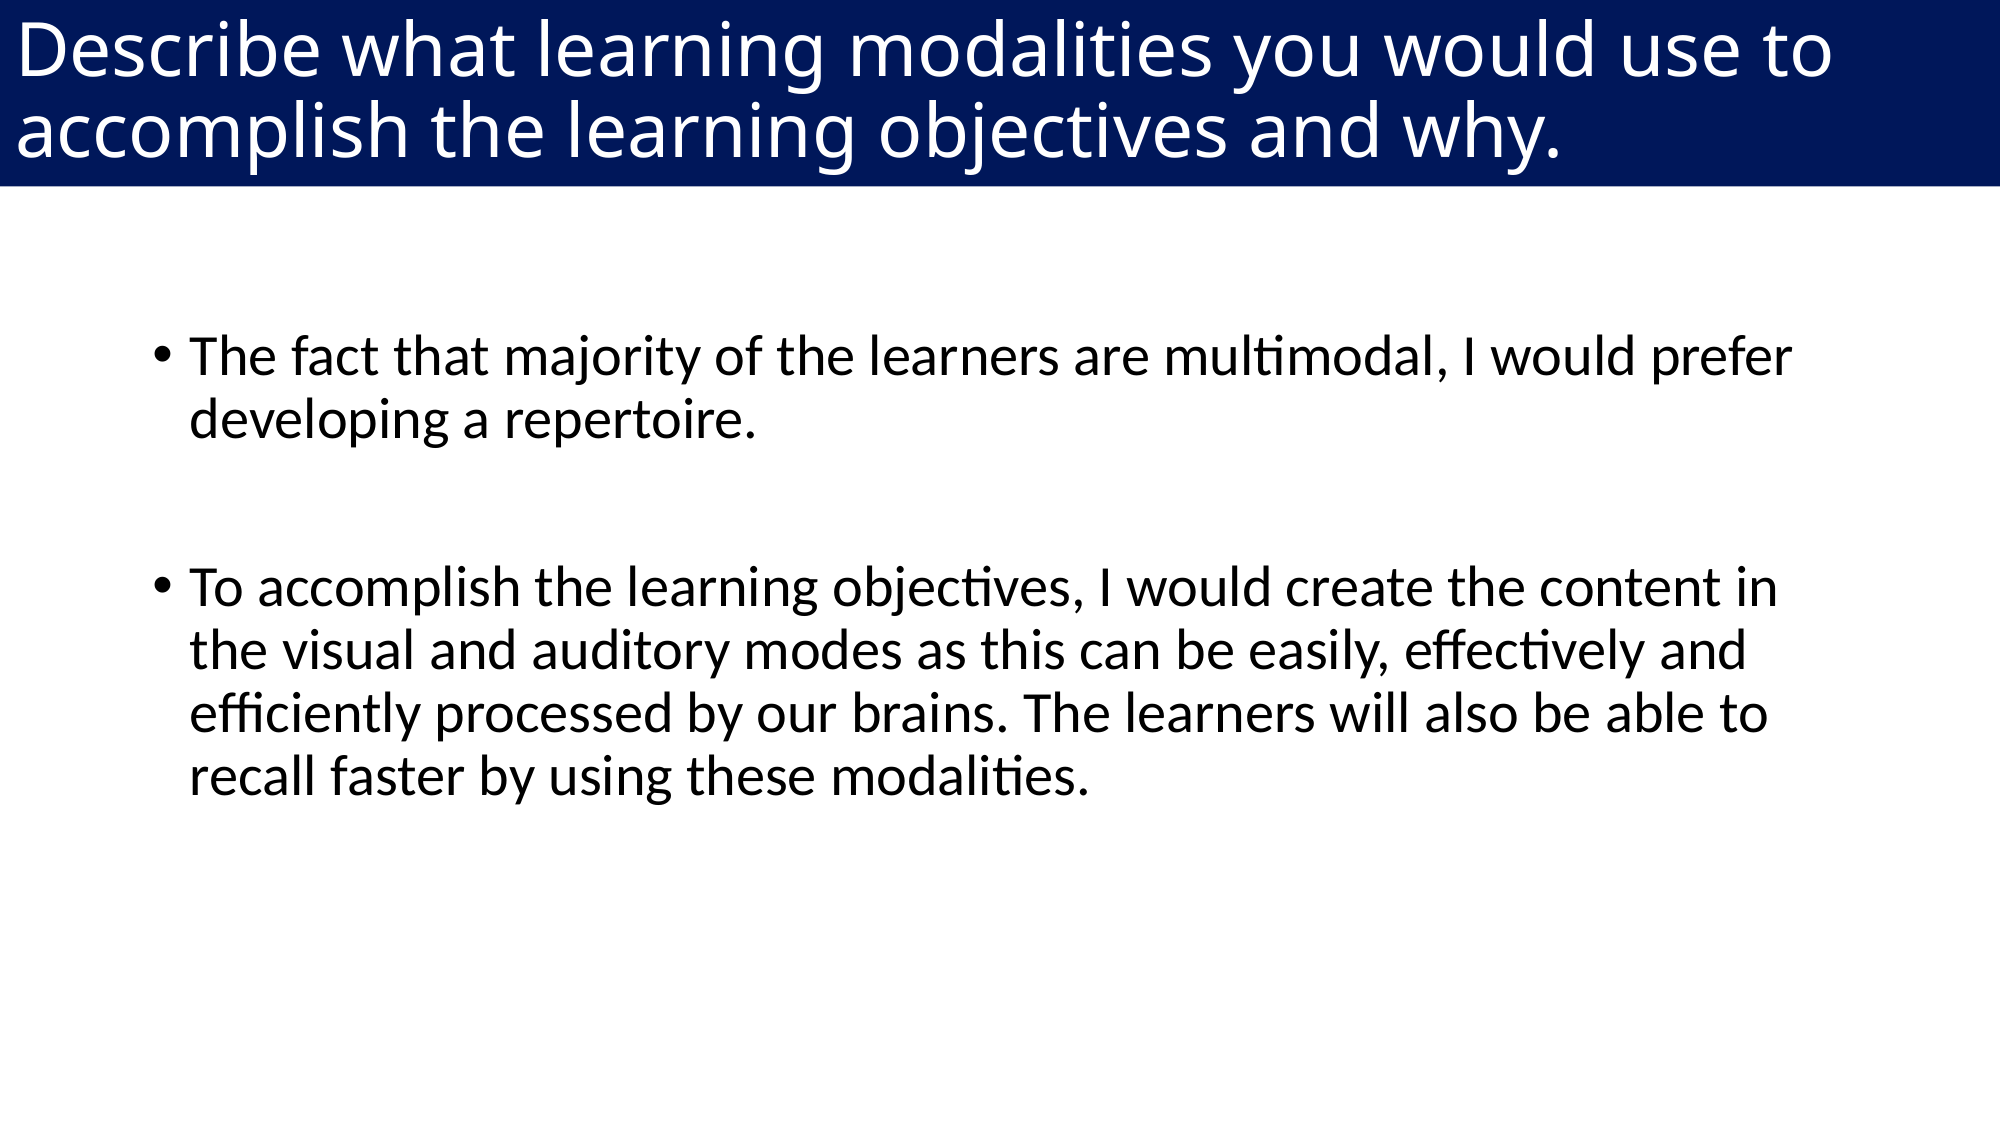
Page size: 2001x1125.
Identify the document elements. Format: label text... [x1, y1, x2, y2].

text_box Describe what learning modalities you would use to accomplish the learning objectives and why. [0, 0, 2000, 187]
list The fact that majority of the learners are multimodal, I would prefer developing a repertoire. To accomplish the learning objectives, I would create the content in the visual and auditory modes as this can be easily, effectively and efficiently processed by our brains. The learners will also be able to recall faster by using these modalities. [137, 318, 1863, 1032]
